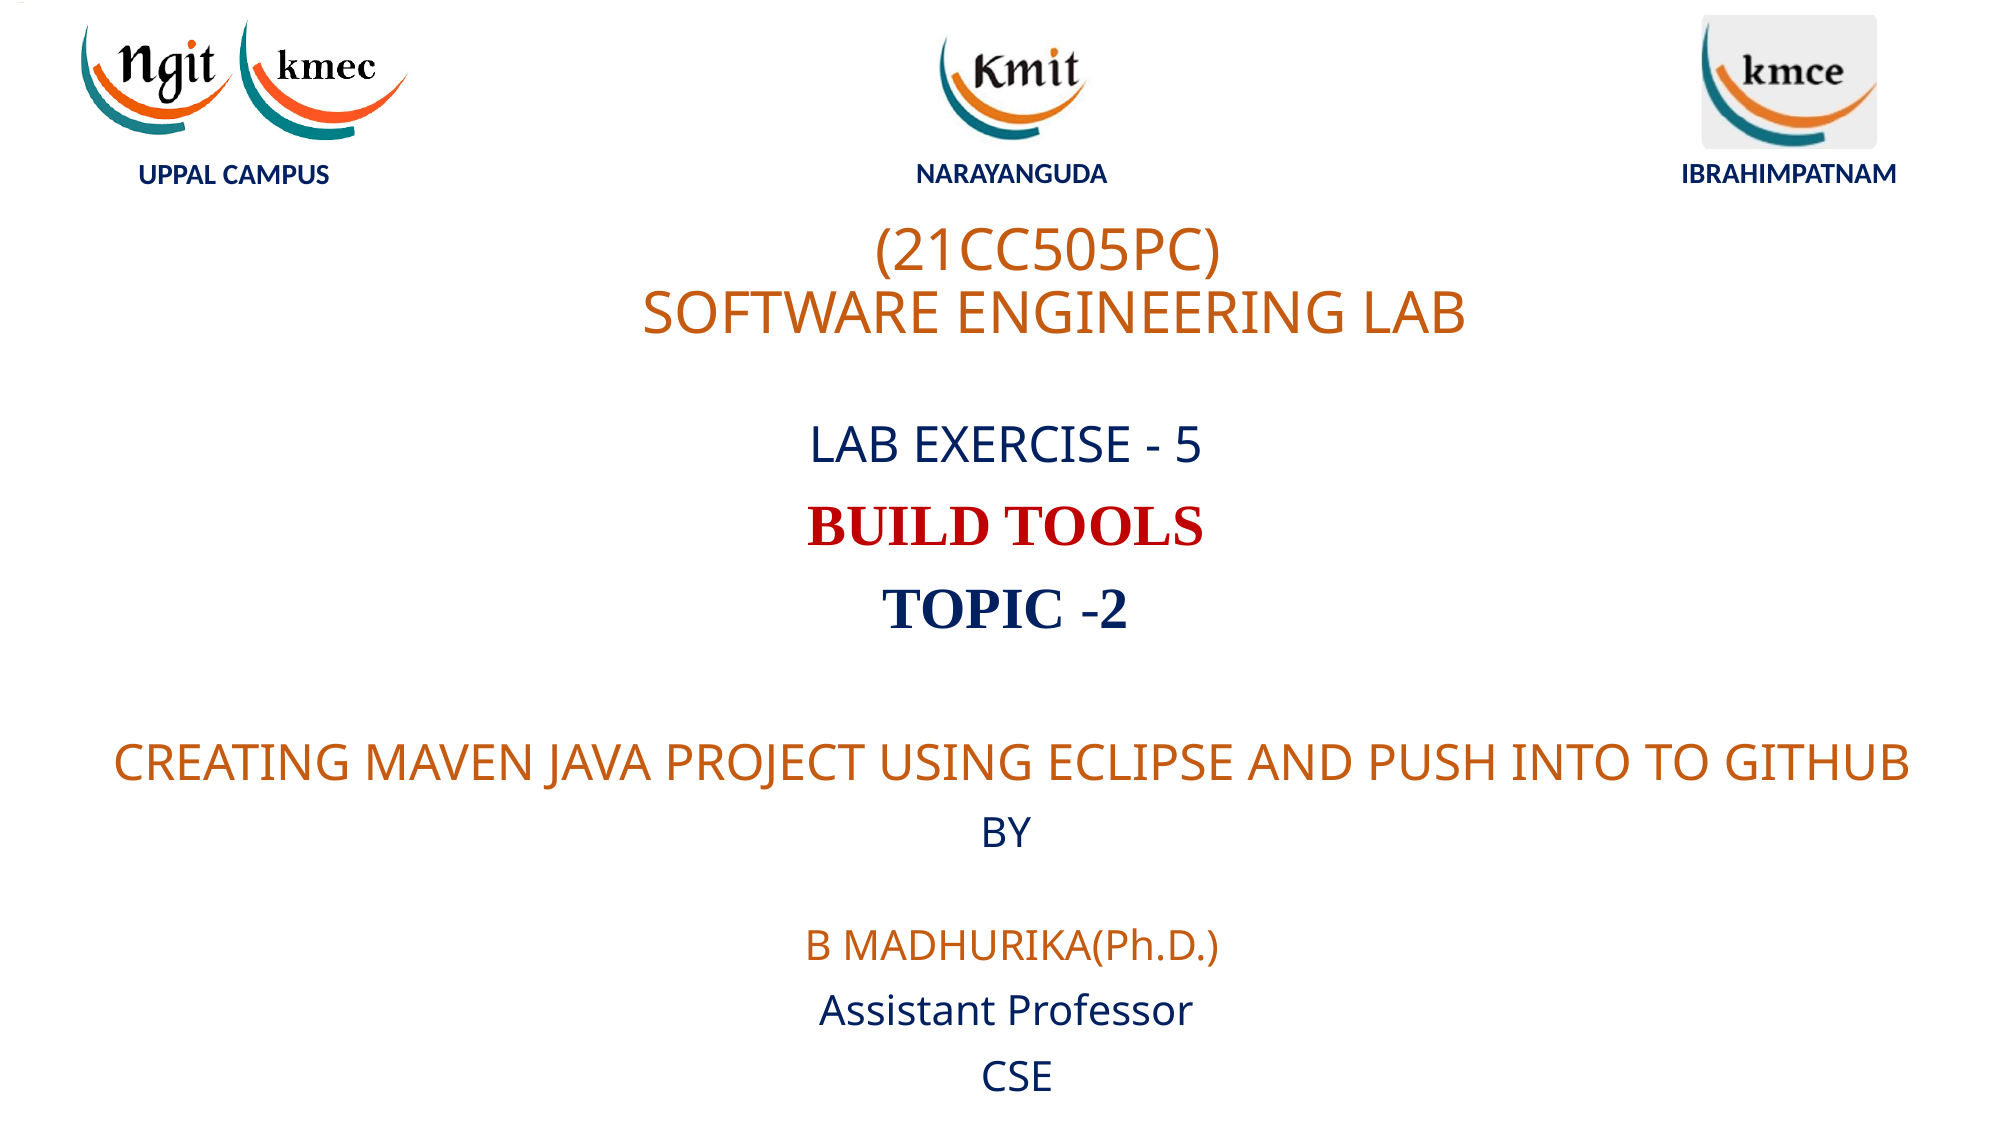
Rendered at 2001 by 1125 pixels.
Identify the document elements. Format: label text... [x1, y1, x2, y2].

text_box B MADHURIKA(Ph.D.) Assistant Professor CSE [299, 899, 1725, 1125]
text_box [66, 10, 1946, 194]
subtitle LAB EXERCISE - 5 BUILD TOOLS TOPIC -2 CREATING MAVEN JAVA PROJECT USING ECLIPSE AND PUSH INTO TO GITHUB BY [66, 488, 1946, 1013]
title (21CC505PC) SOFTWARE ENGINEERING LAB [157, 98, 1954, 468]
